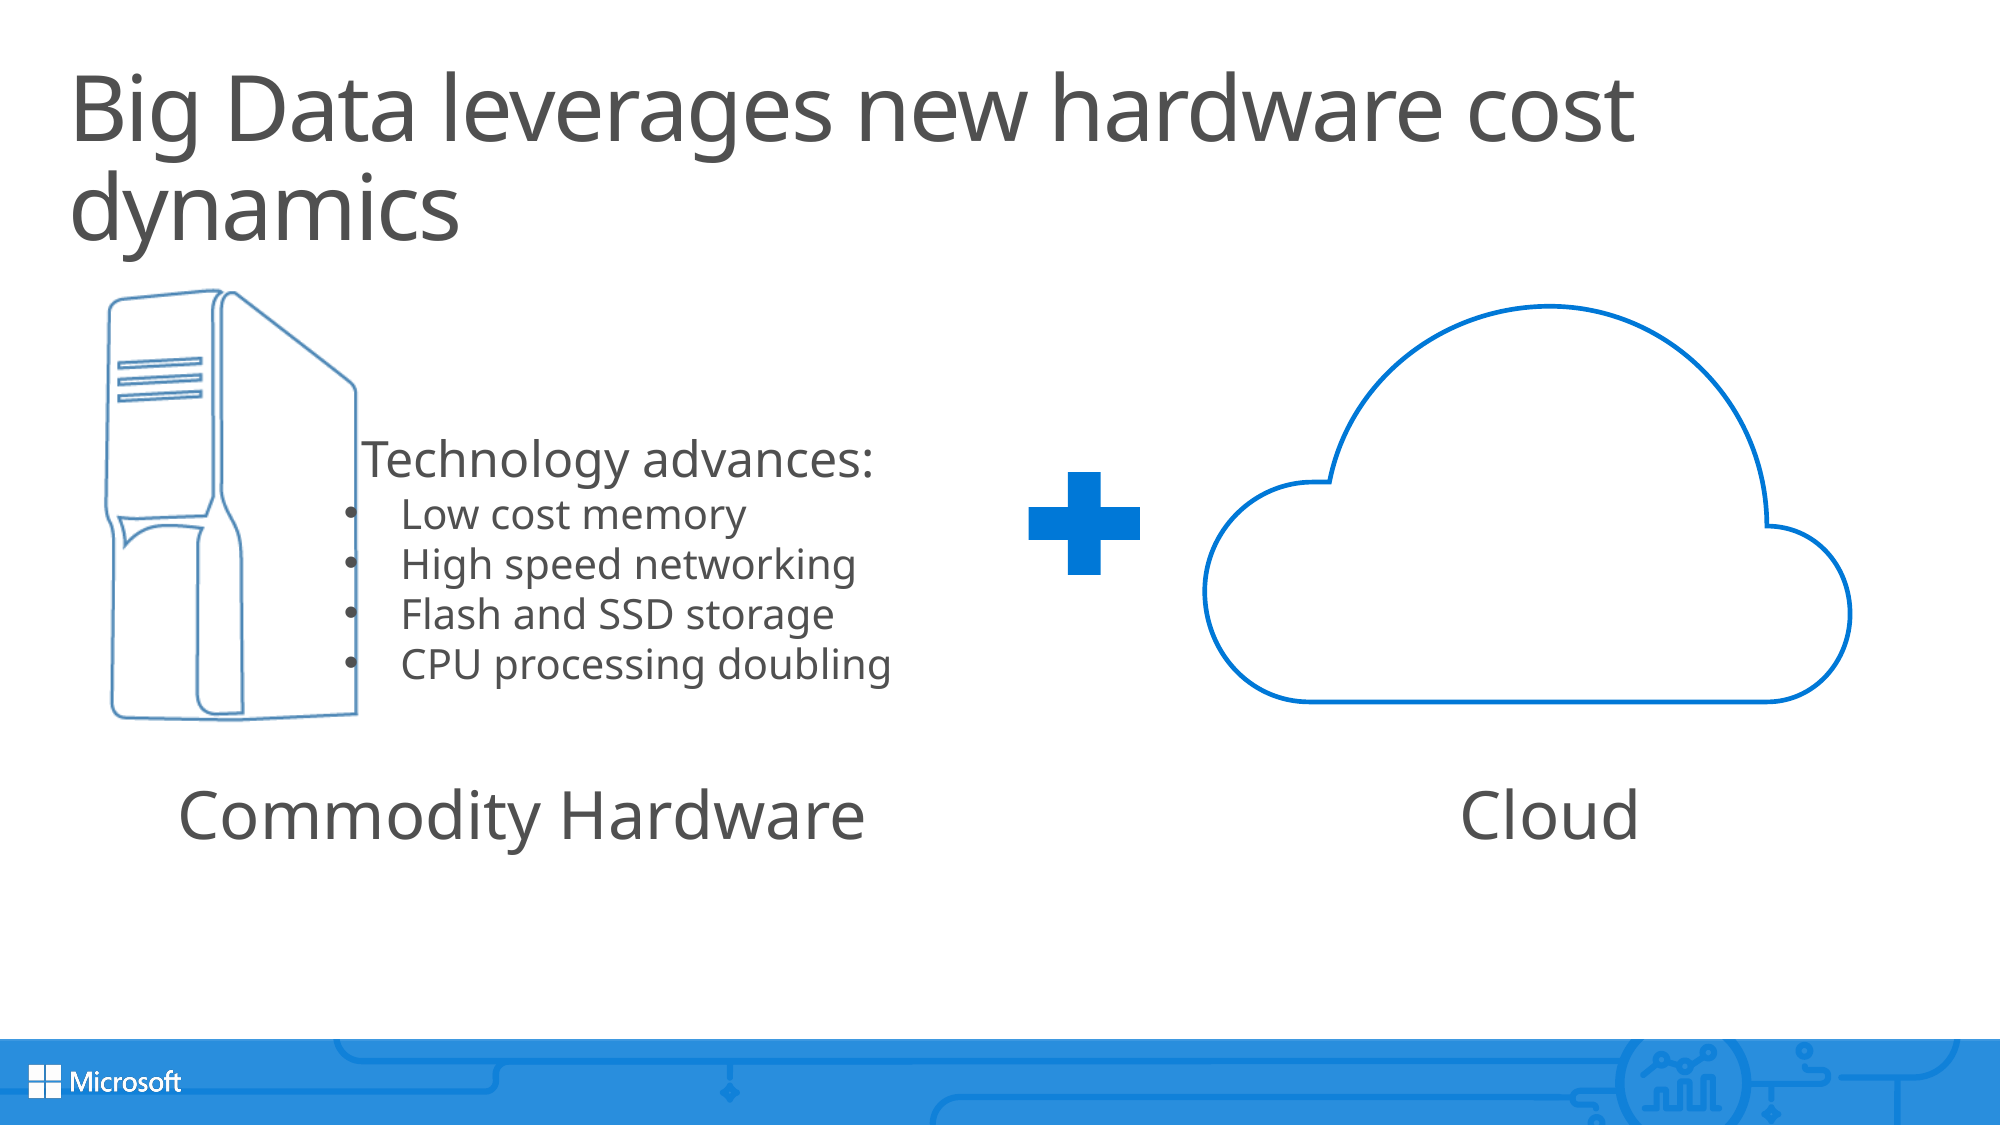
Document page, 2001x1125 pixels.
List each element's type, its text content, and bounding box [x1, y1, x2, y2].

picture [0, 237, 444, 773]
title Big Data leverages new hardware cost dynamics [44, 47, 1957, 196]
text_box Cloud [1384, 772, 1734, 869]
text_box [1204, 306, 1851, 702]
text_box Technology advances: Low cost memory High speed networking Flash and SSD storage CPU processing doubling [444, 427, 793, 524]
text_box Commodity Hardware [356, 772, 706, 869]
text_box [1028, 471, 1141, 576]
